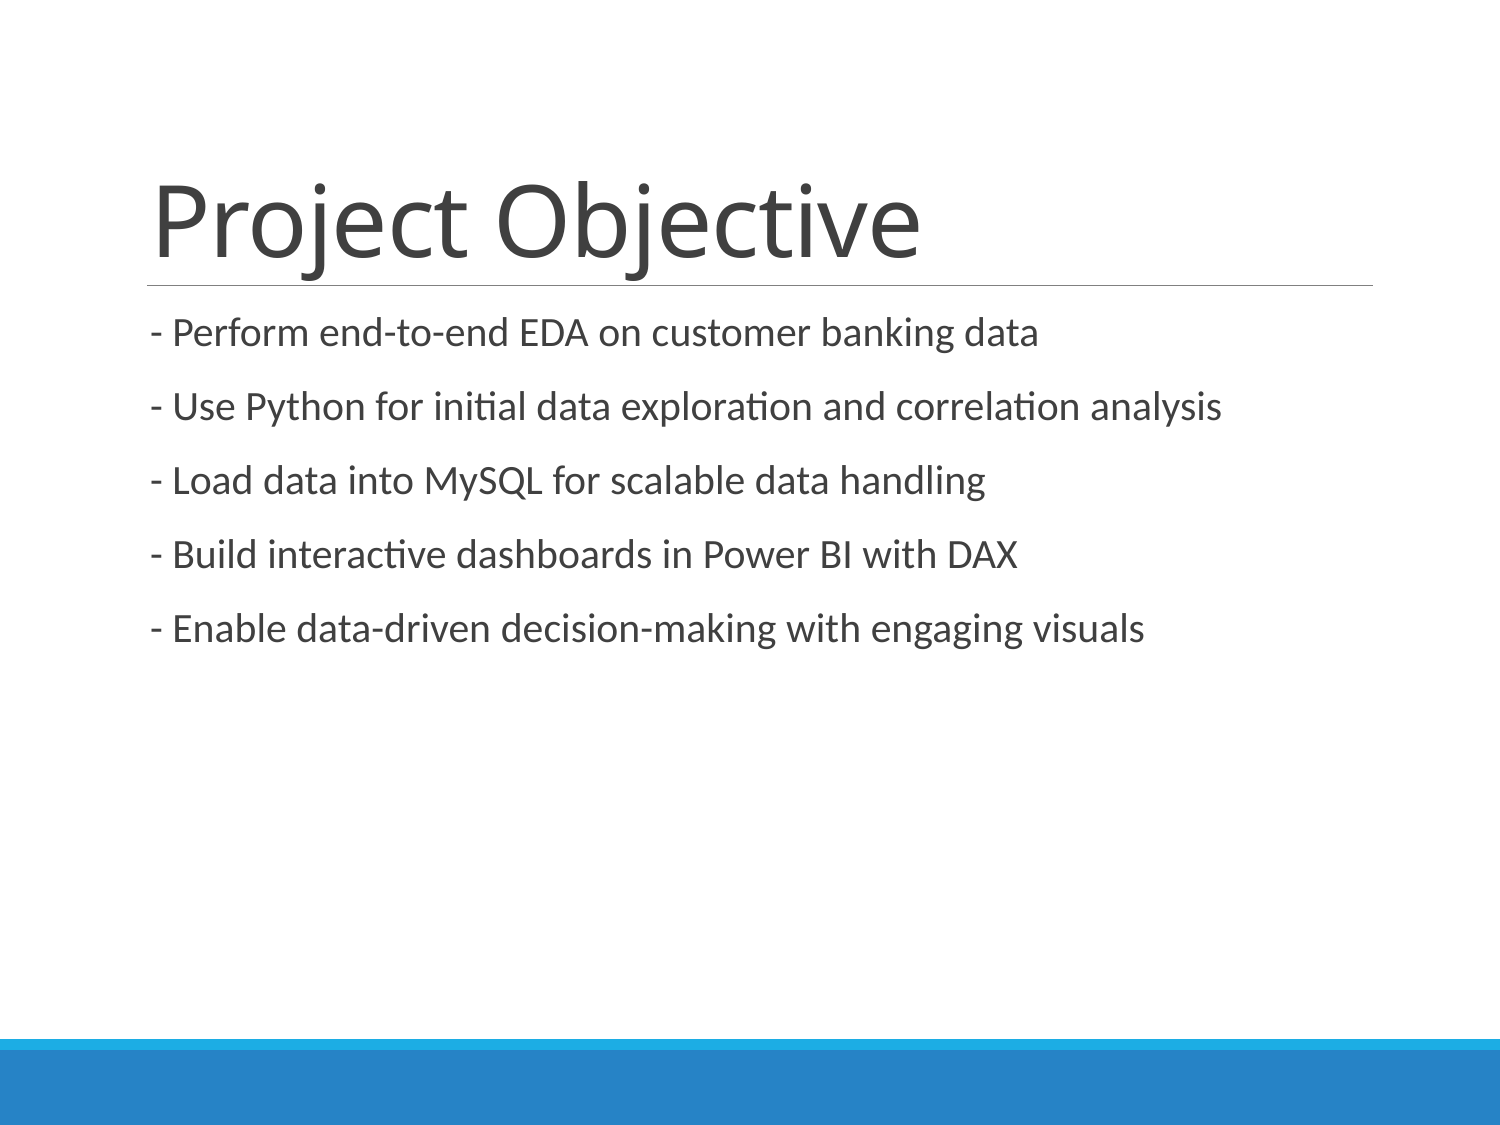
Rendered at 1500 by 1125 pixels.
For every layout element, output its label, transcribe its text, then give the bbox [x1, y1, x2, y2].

title Project Objective [135, 47, 1373, 285]
list - Perform end-to-end EDA on customer banking data - Use Python for initial data exploration and correlation analysis - Load data into MySQL for scalable data handling - Build interactive dashboards in Power BI with DAX - Enable data-driven decision-making with engaging visuals [135, 302, 1373, 963]
